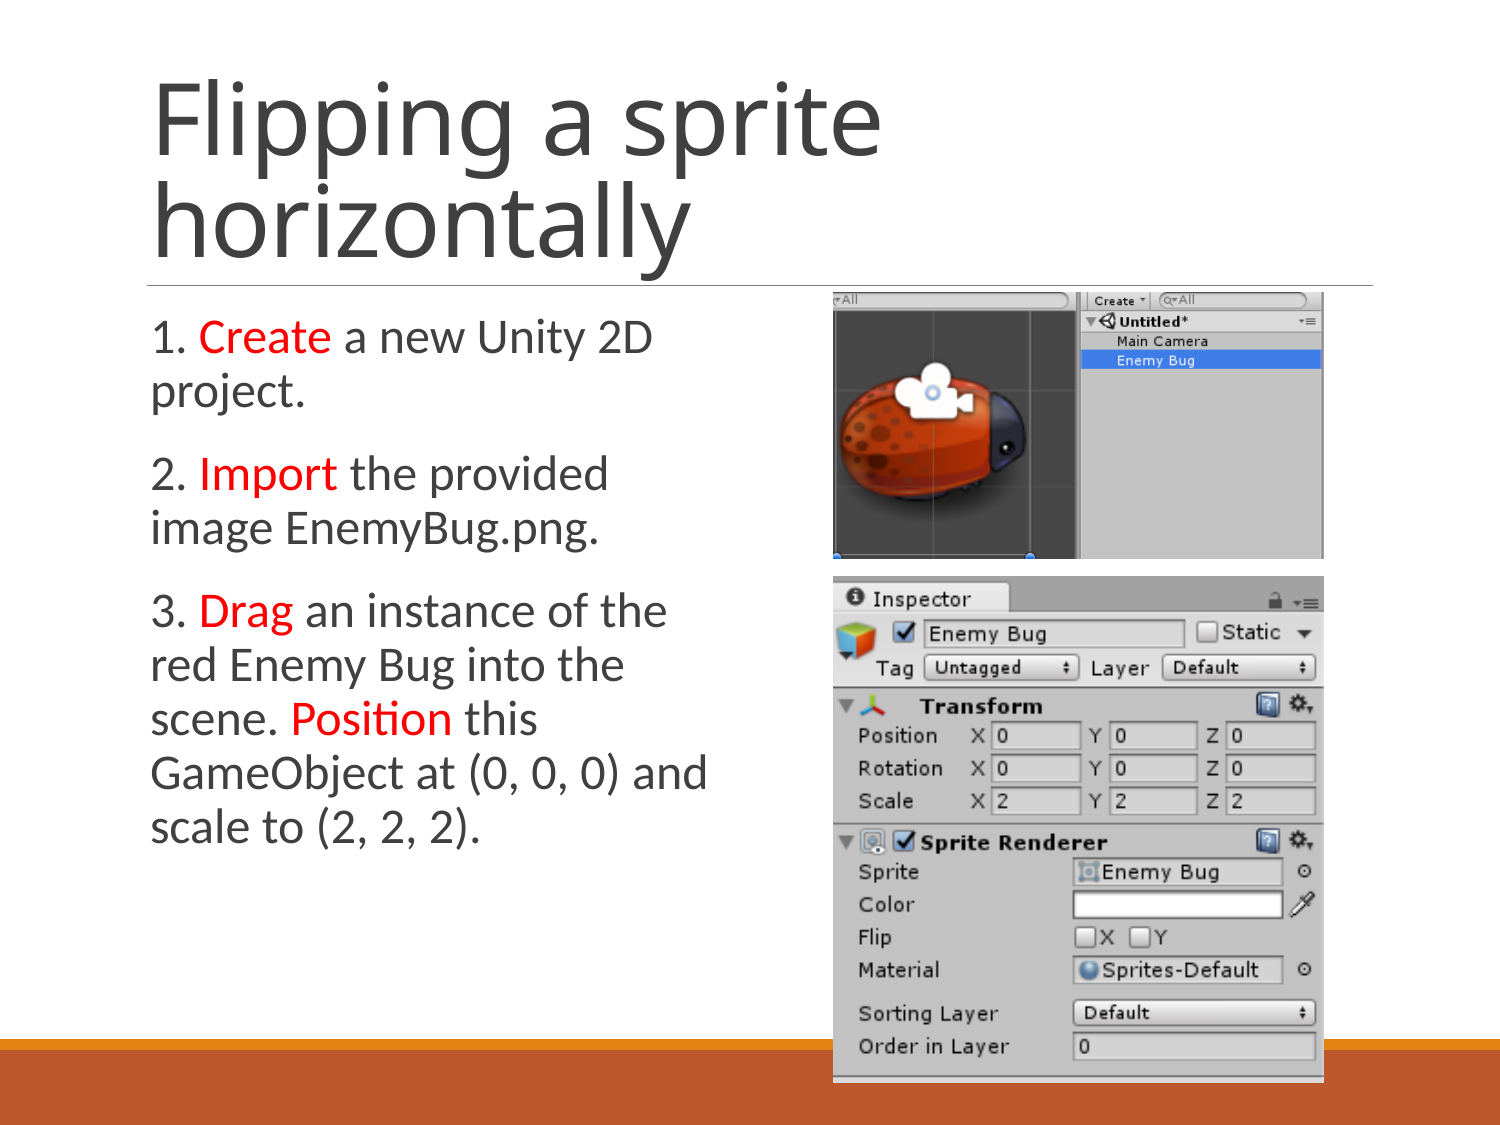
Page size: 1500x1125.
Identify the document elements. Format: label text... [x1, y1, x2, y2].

title Flipping a sprite horizontally [135, 47, 1373, 285]
list 1. Create a new Unity 2D project. 2. Import the provided image EnemyBug.png. 3. Drag an instance of the red Enemy Bug into the scene. Position this GameObject at (0, 0, 0) and scale to (2, 2, 2). [135, 302, 743, 963]
picture [833, 291, 1325, 560]
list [833, 575, 1325, 1084]
